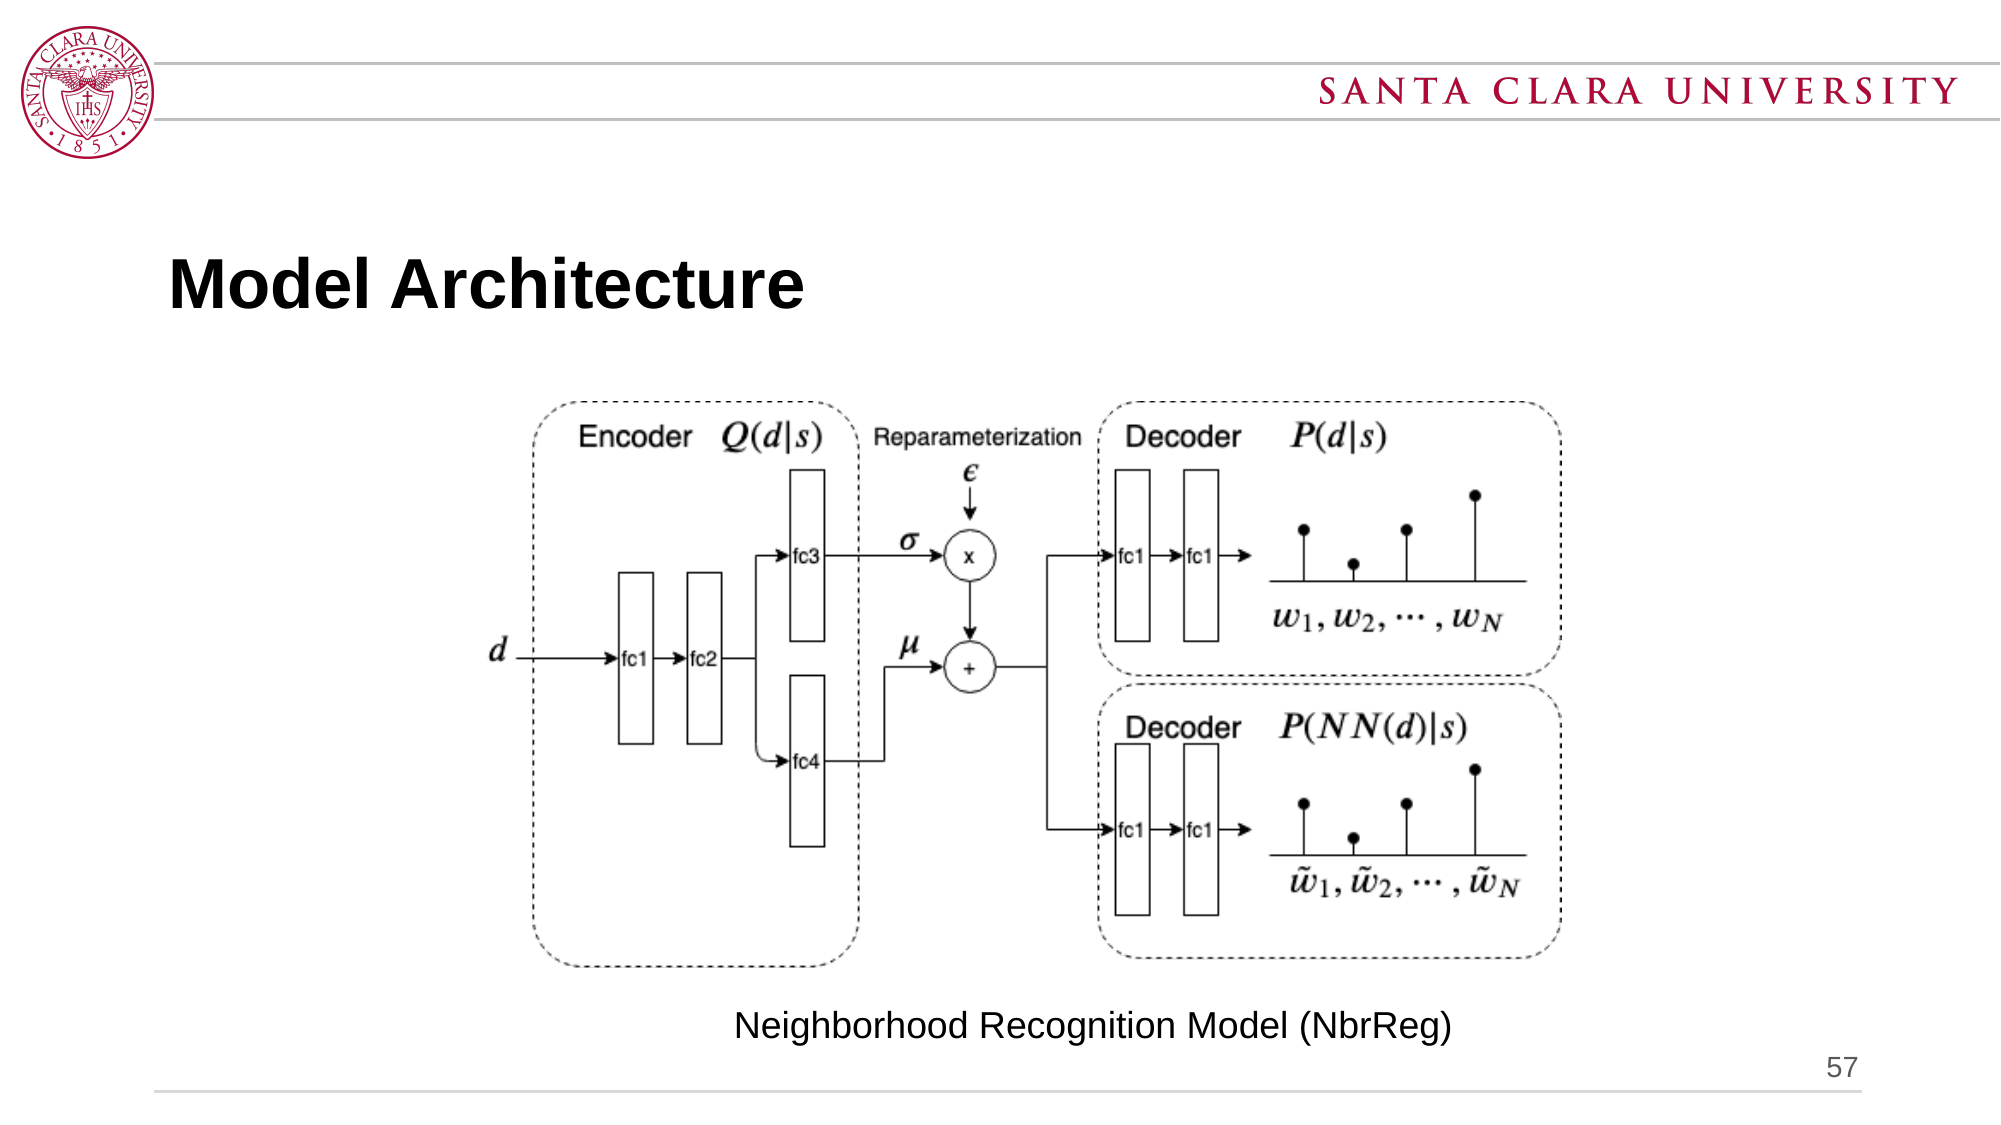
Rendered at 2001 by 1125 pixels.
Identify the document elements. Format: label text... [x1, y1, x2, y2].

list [454, 401, 1562, 1026]
picture [21, 26, 154, 159]
title Model Architecture [153, 191, 1863, 380]
list 57 [1238, 1026, 1874, 1092]
text_box Neighborhood Recognition Model (NbrReg) [719, 1026, 1238, 1054]
picture [1320, 77, 1958, 104]
